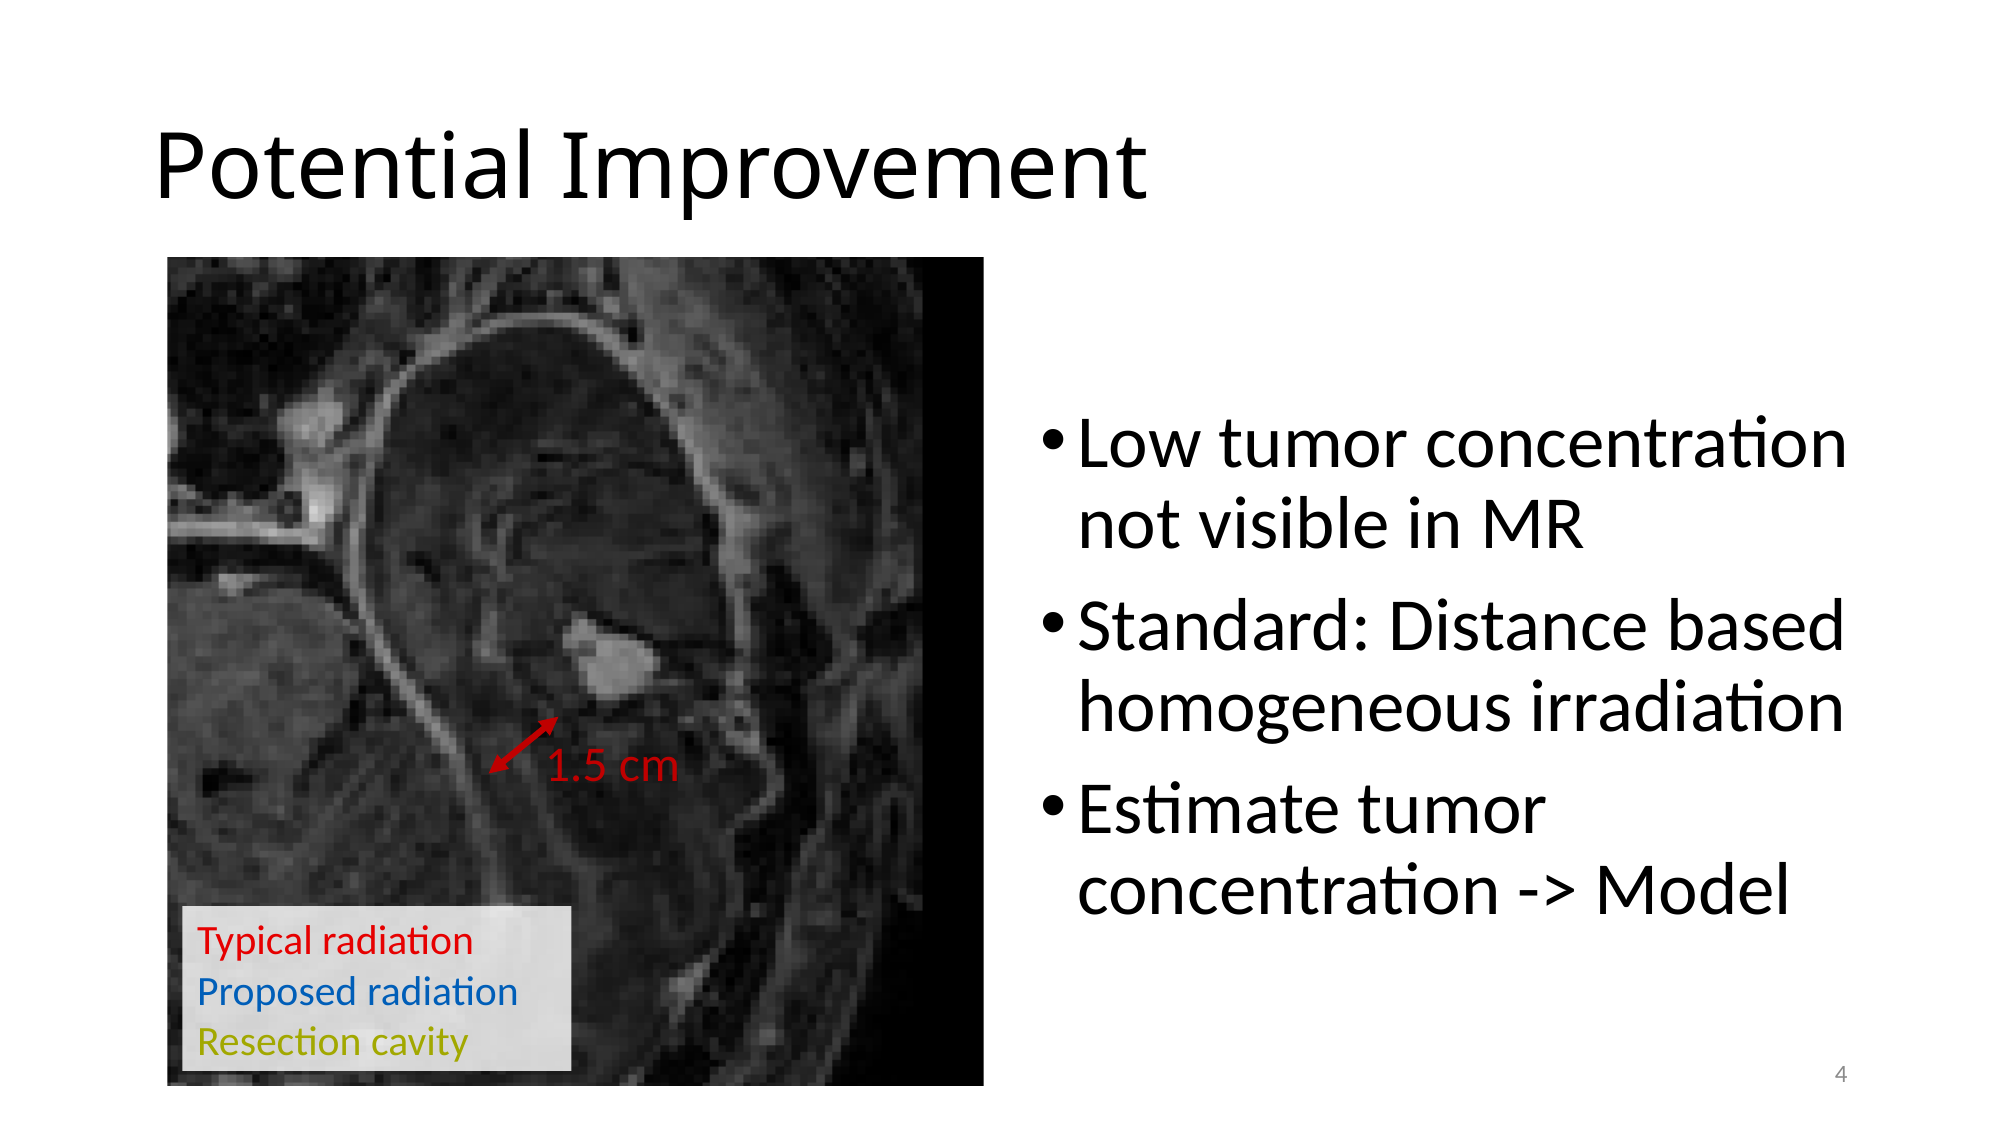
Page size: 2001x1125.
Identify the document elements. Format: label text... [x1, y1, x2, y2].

text_box Low tumor concentration not visible in MR Standard: Distance based homogeneous irradiation Estimate tumor concentration -> Model [1025, 395, 1936, 967]
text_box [488, 716, 559, 774]
title Potential Improvement [137, 59, 1863, 278]
slide_number 4 [1412, 1042, 1863, 1103]
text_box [167, 257, 984, 1086]
